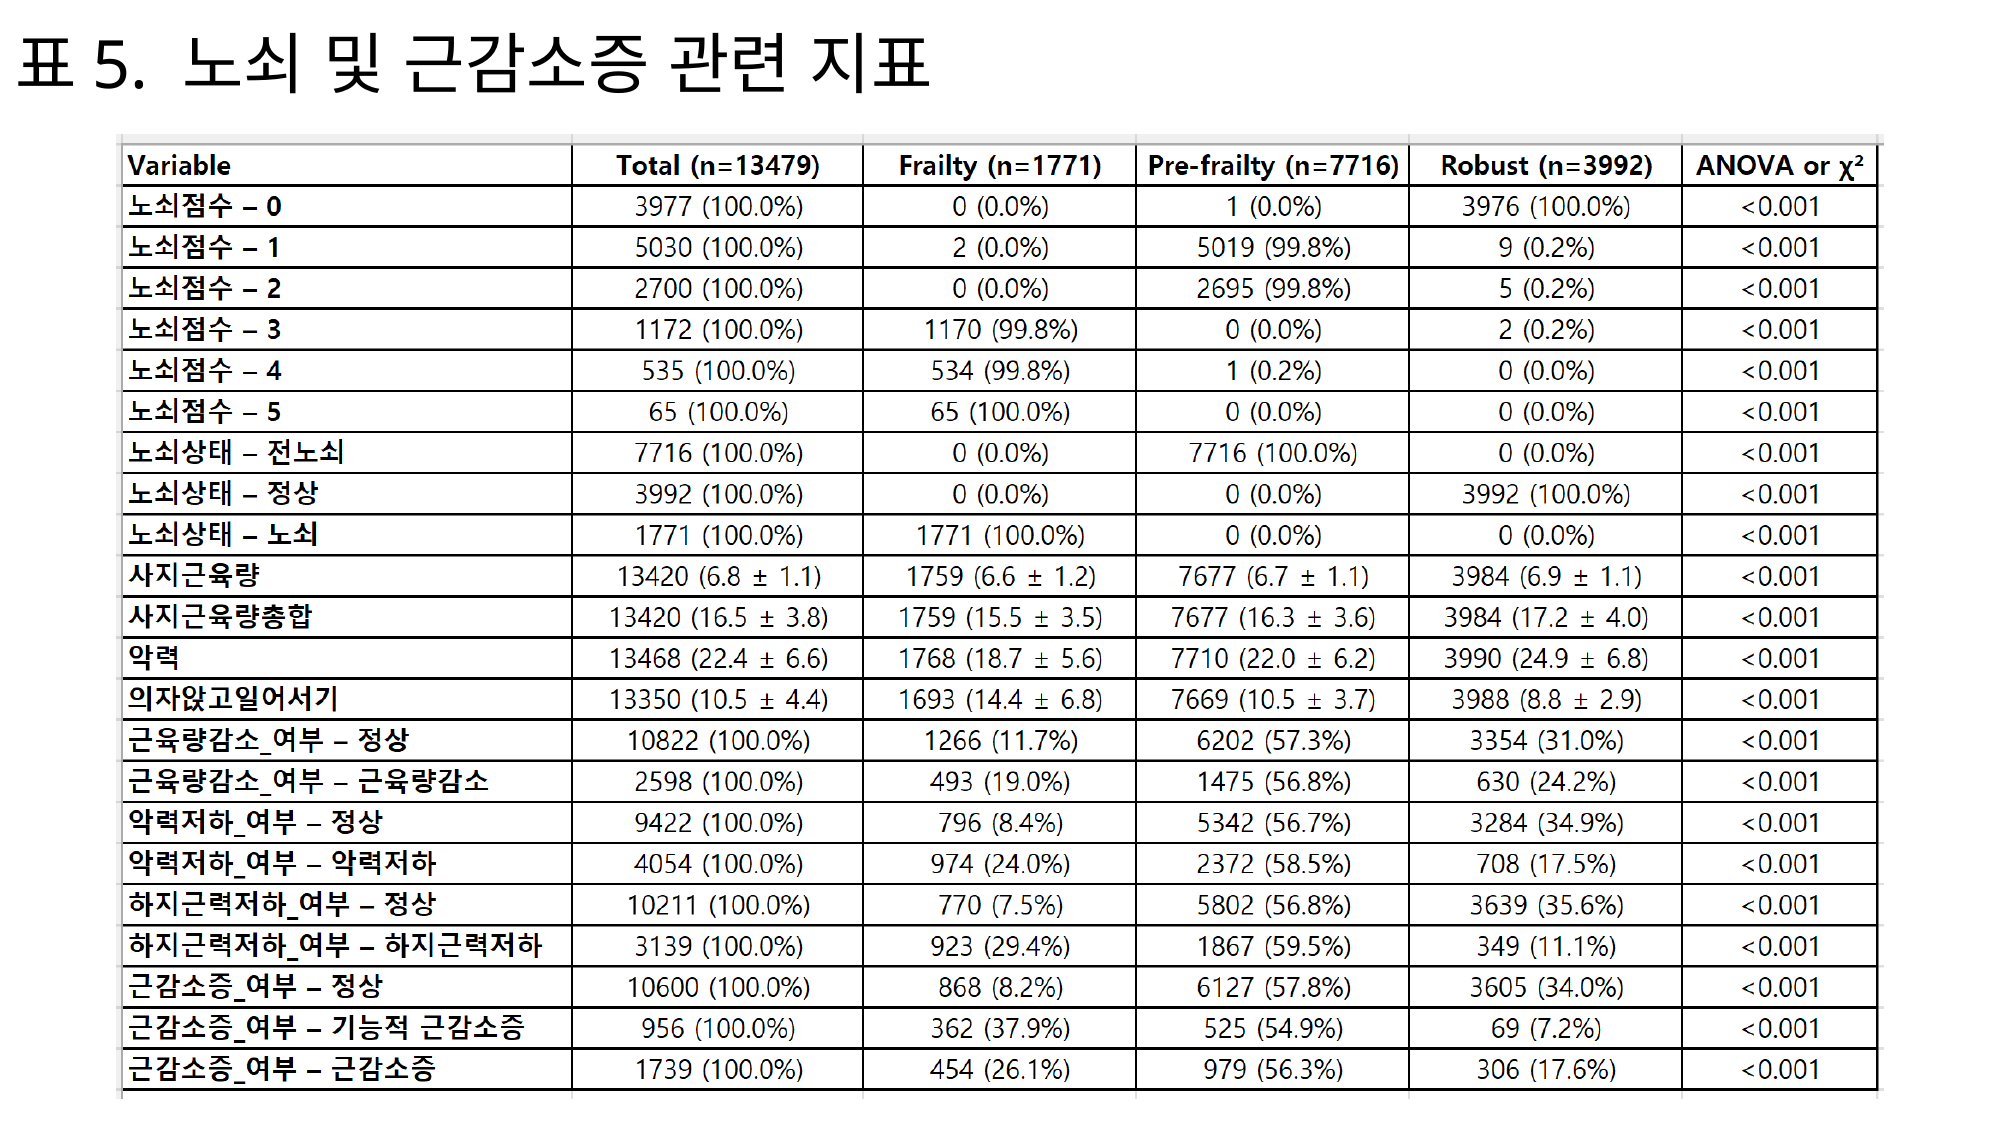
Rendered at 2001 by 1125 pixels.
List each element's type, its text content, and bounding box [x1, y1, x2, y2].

picture [116, 134, 1884, 1100]
title 표5. 노쇠 및 근감소증 관련 지표 [0, 0, 2000, 135]
